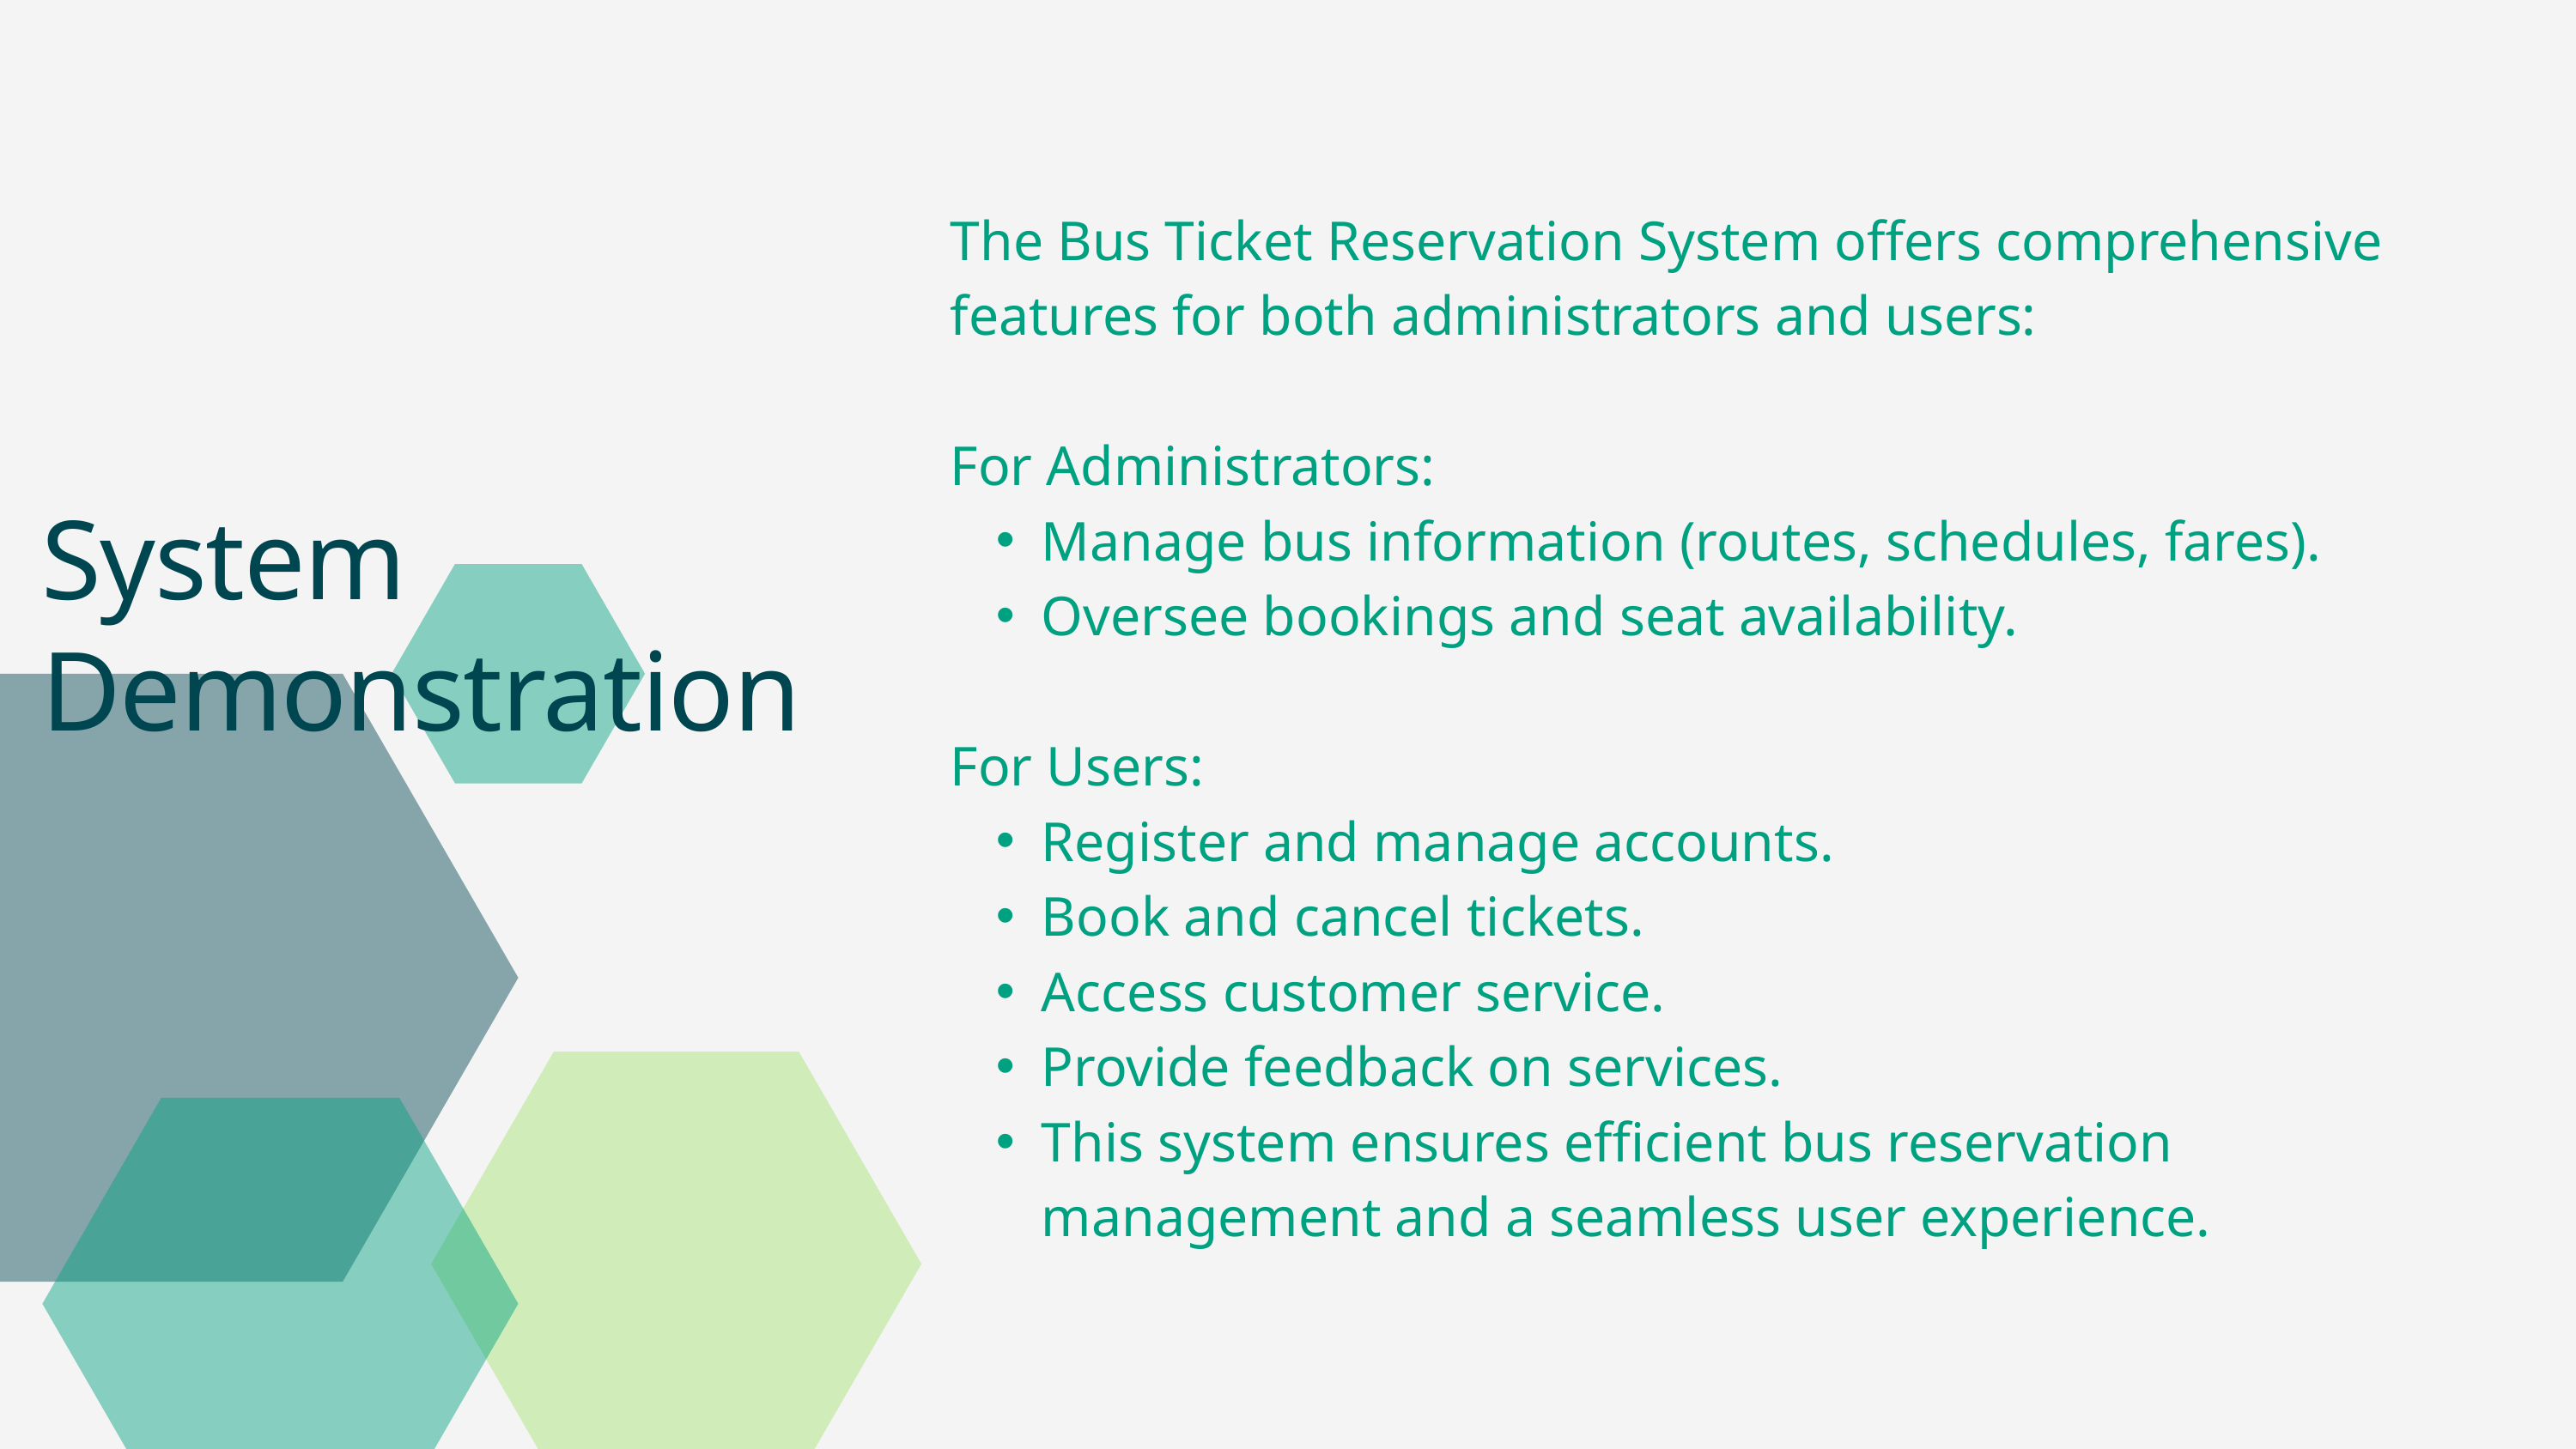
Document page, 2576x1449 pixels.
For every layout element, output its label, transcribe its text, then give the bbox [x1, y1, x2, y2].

text_box The Bus Ticket Reservation System offers comprehensive features for both administrators and users: For Administrators: Manage bus information (routes, schedules, fares). Oversee bookings and seat availability. For Users: Register and manage accounts. Book and cancel tickets. Access customer service. Provide feedback on services. This system ensures efficient bus reservation management and a seamless user experience. [950, 196, 2473, 1248]
text_box System Demonstration [41, 490, 950, 753]
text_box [0, 563, 922, 1449]
